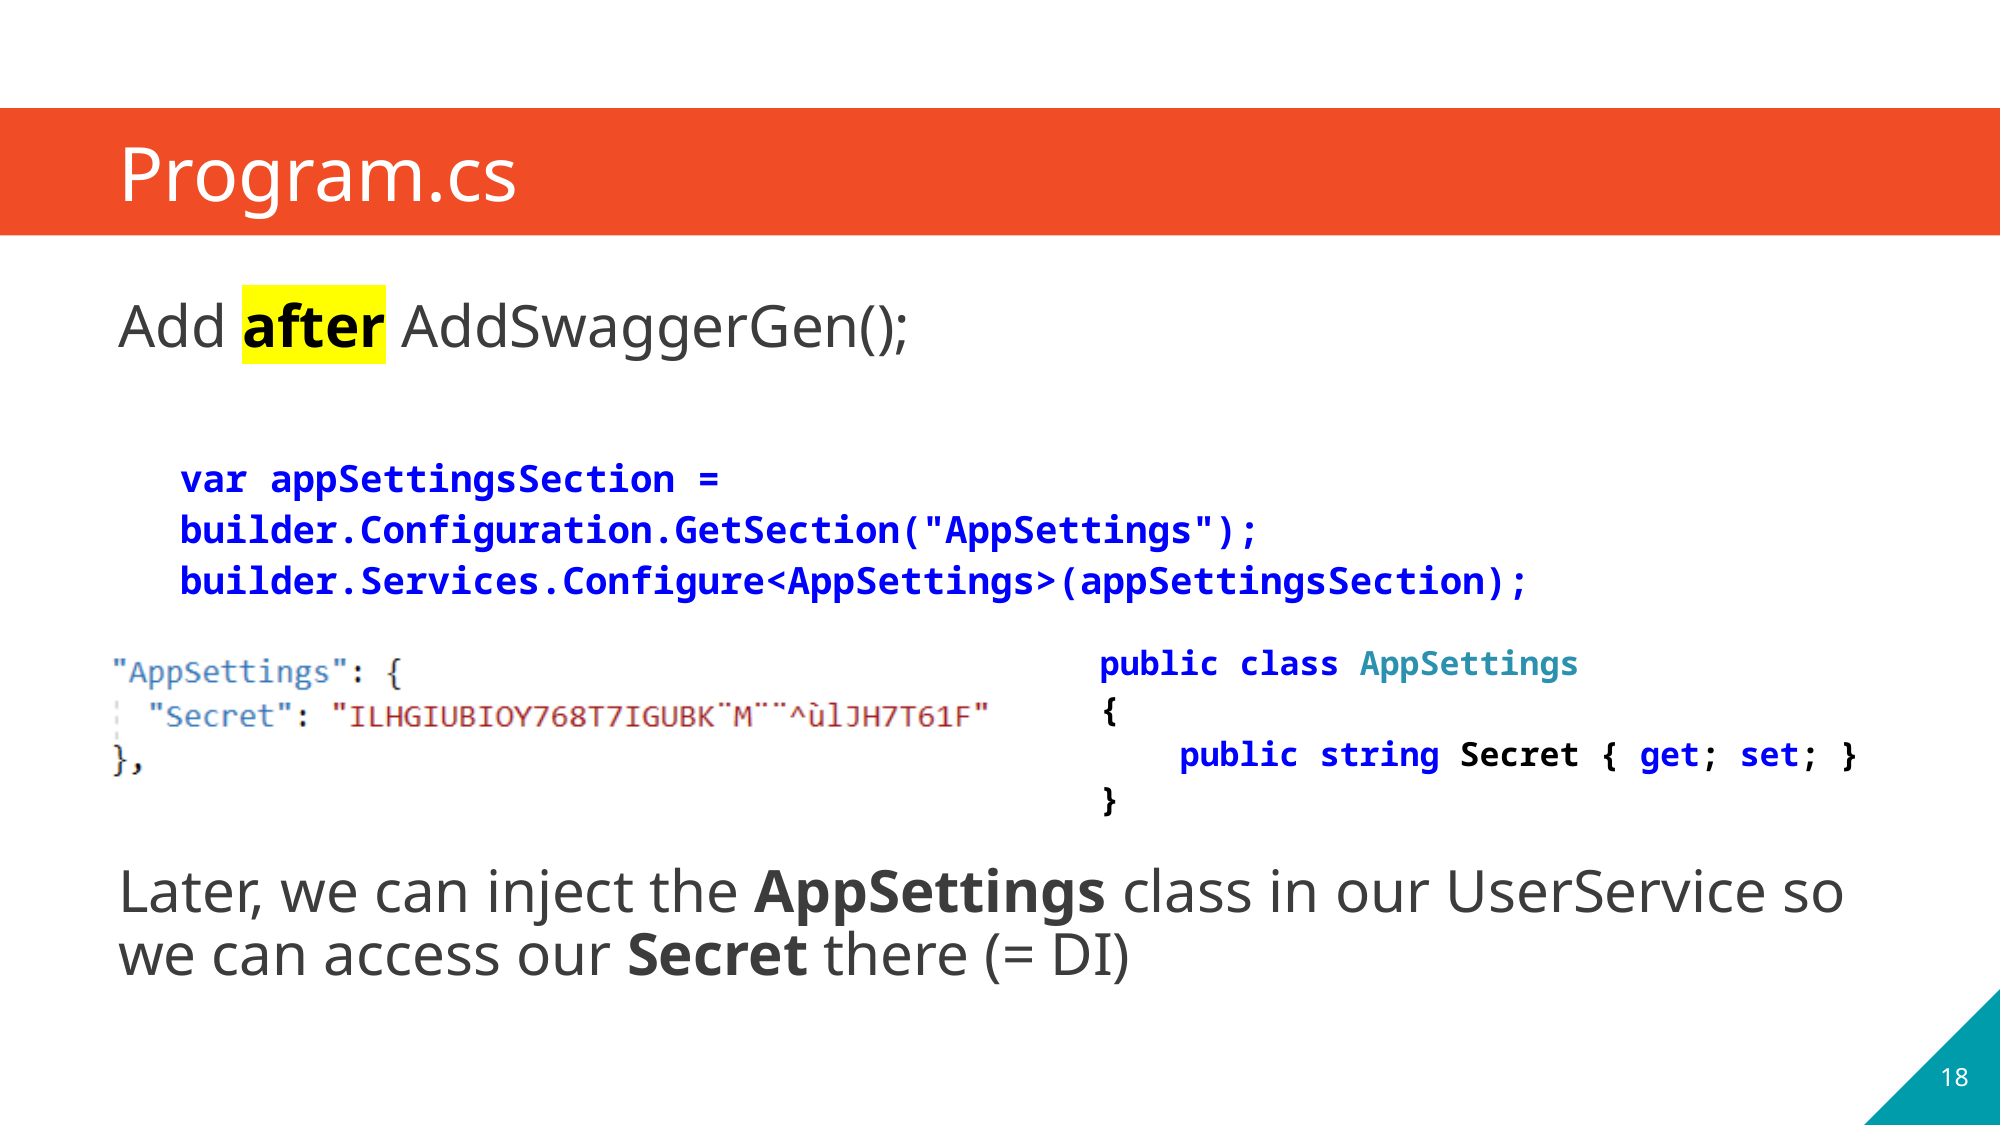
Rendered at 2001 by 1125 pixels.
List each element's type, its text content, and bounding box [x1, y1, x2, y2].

picture [102, 646, 1000, 784]
slide_number 18 [1862, 987, 2000, 1125]
table_header public class AppSettings { public string Secret { get; set; } } [1086, 634, 1929, 826]
list Add after AddSwaggerGen(); Later, we can inject the AppSettings class in our UserService so we can access our Secret there (= DI) [0, 237, 2000, 1086]
title Program.cs [0, 108, 2000, 236]
table_header var appSettingsSection = builder.Configuration.GetSection("AppSettings"); builder.Services.Configure<AppSettings>(appSettingsSection); [166, 446, 1752, 611]
